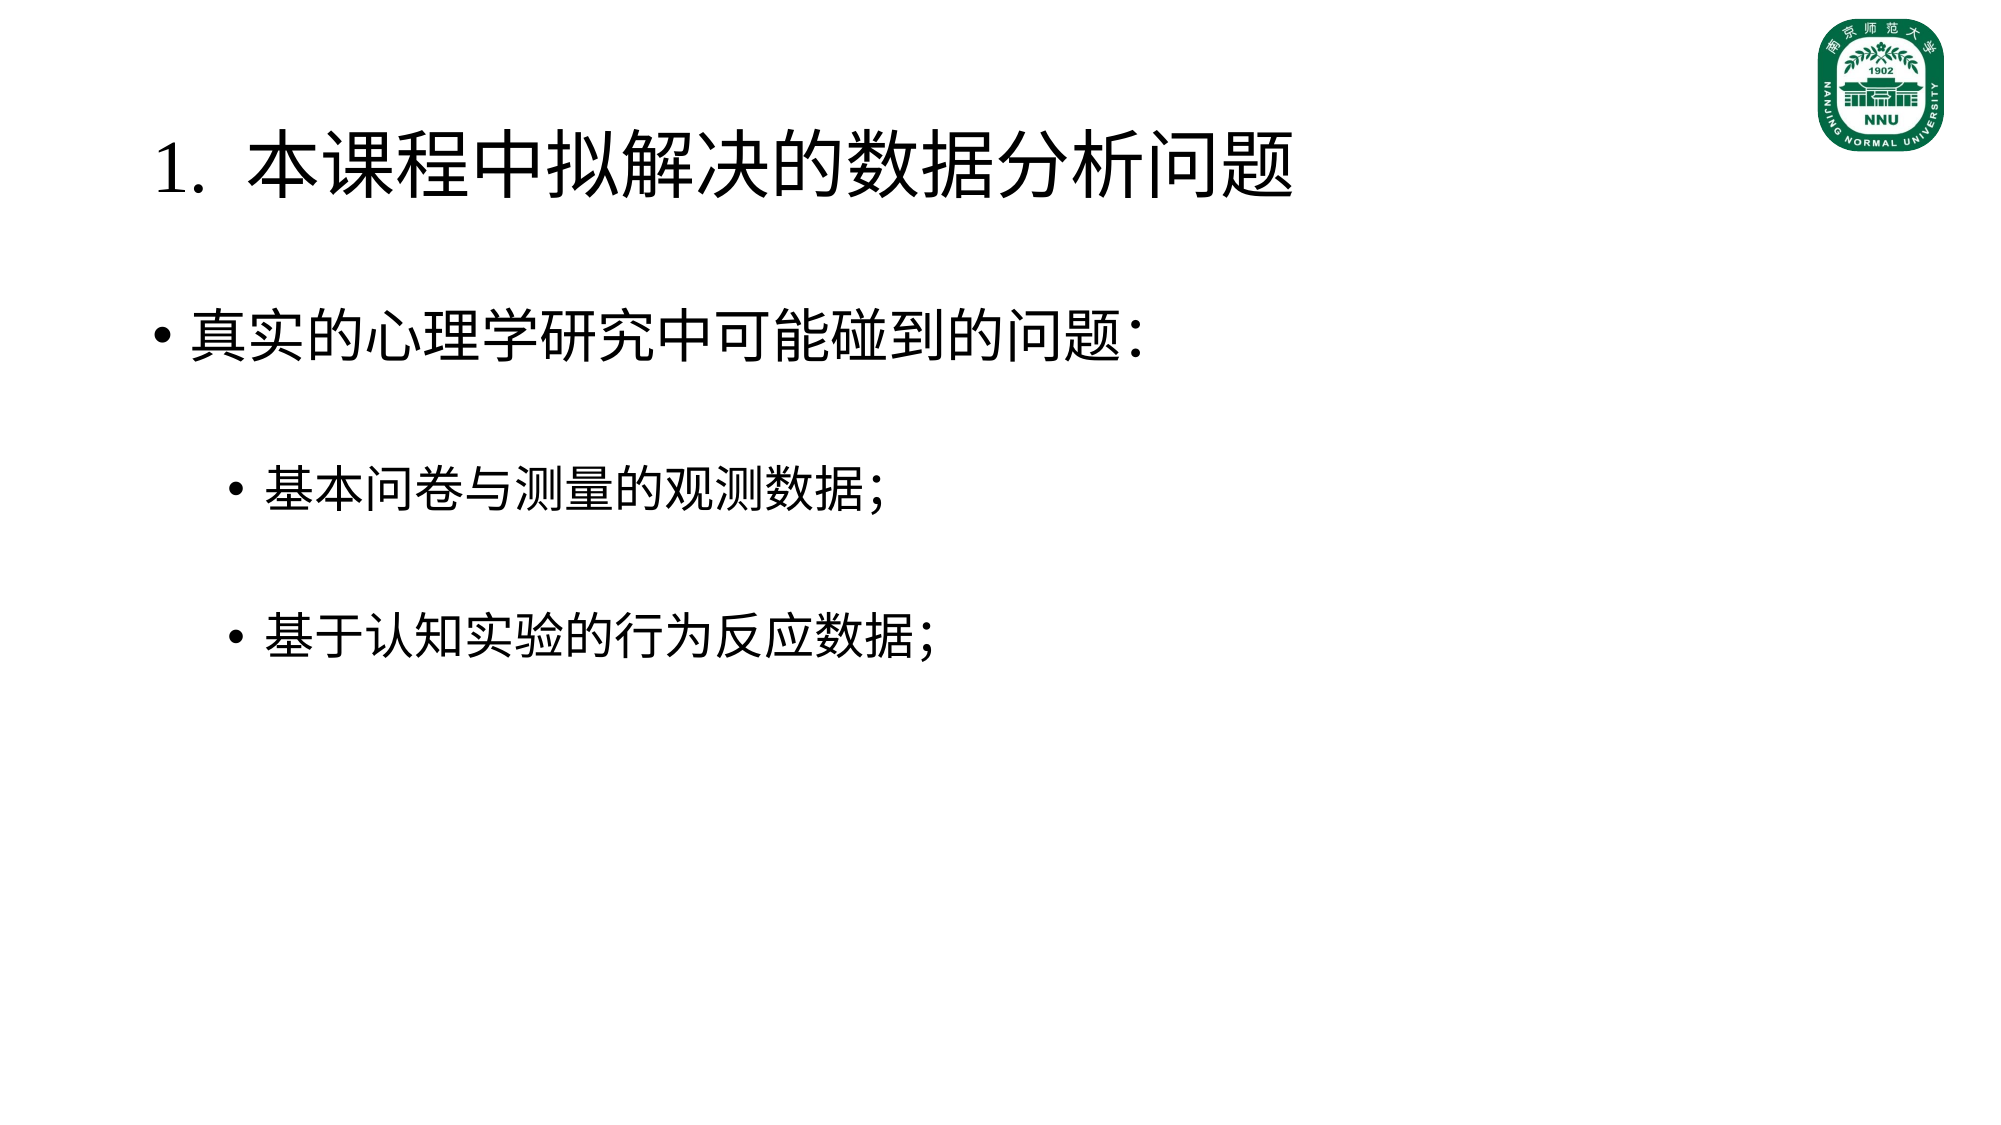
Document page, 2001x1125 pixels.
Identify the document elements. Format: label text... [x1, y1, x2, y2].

list 真实的心理学研究中可能碰到的问题： 基本问卷与测量的观测数据； 基于认知实验的行为反应数据； [137, 299, 1863, 1014]
title 1. 本课程中拟解决的数据分析问题 [137, 59, 1863, 278]
picture [1817, 18, 1944, 152]
